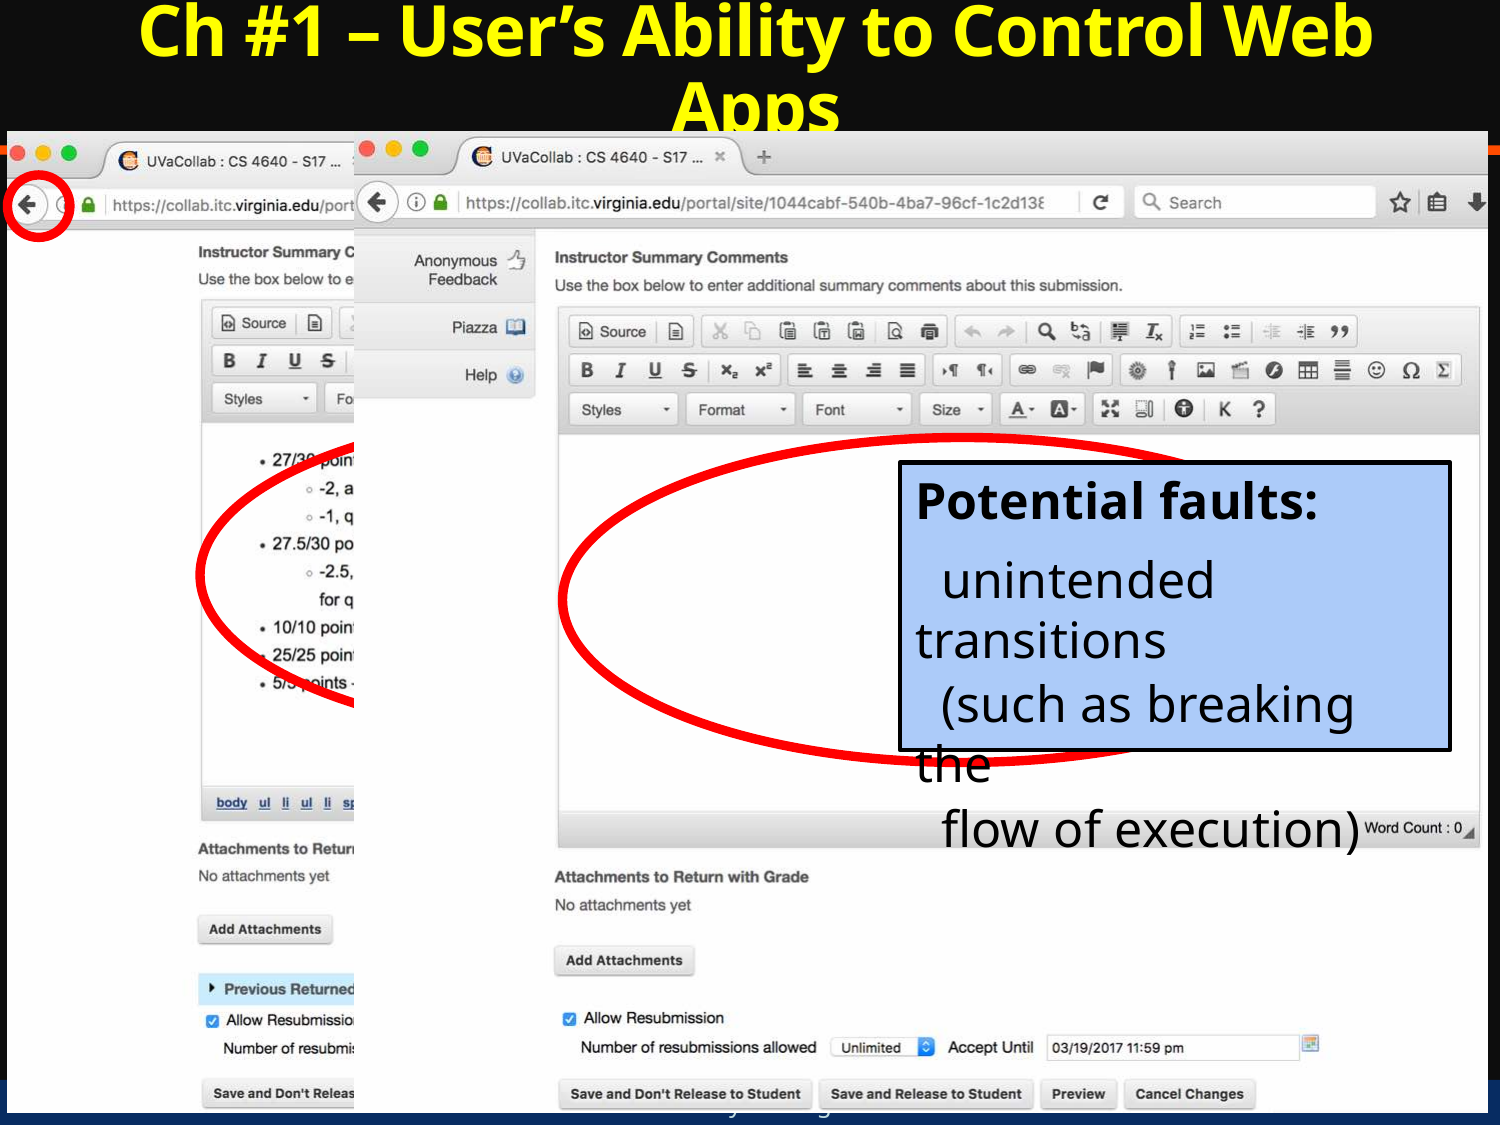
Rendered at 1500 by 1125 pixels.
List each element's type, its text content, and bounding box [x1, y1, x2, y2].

title Ch #1 – User’s Ability to Control Web Apps [37, 12, 1475, 126]
picture [7, 131, 1488, 1113]
